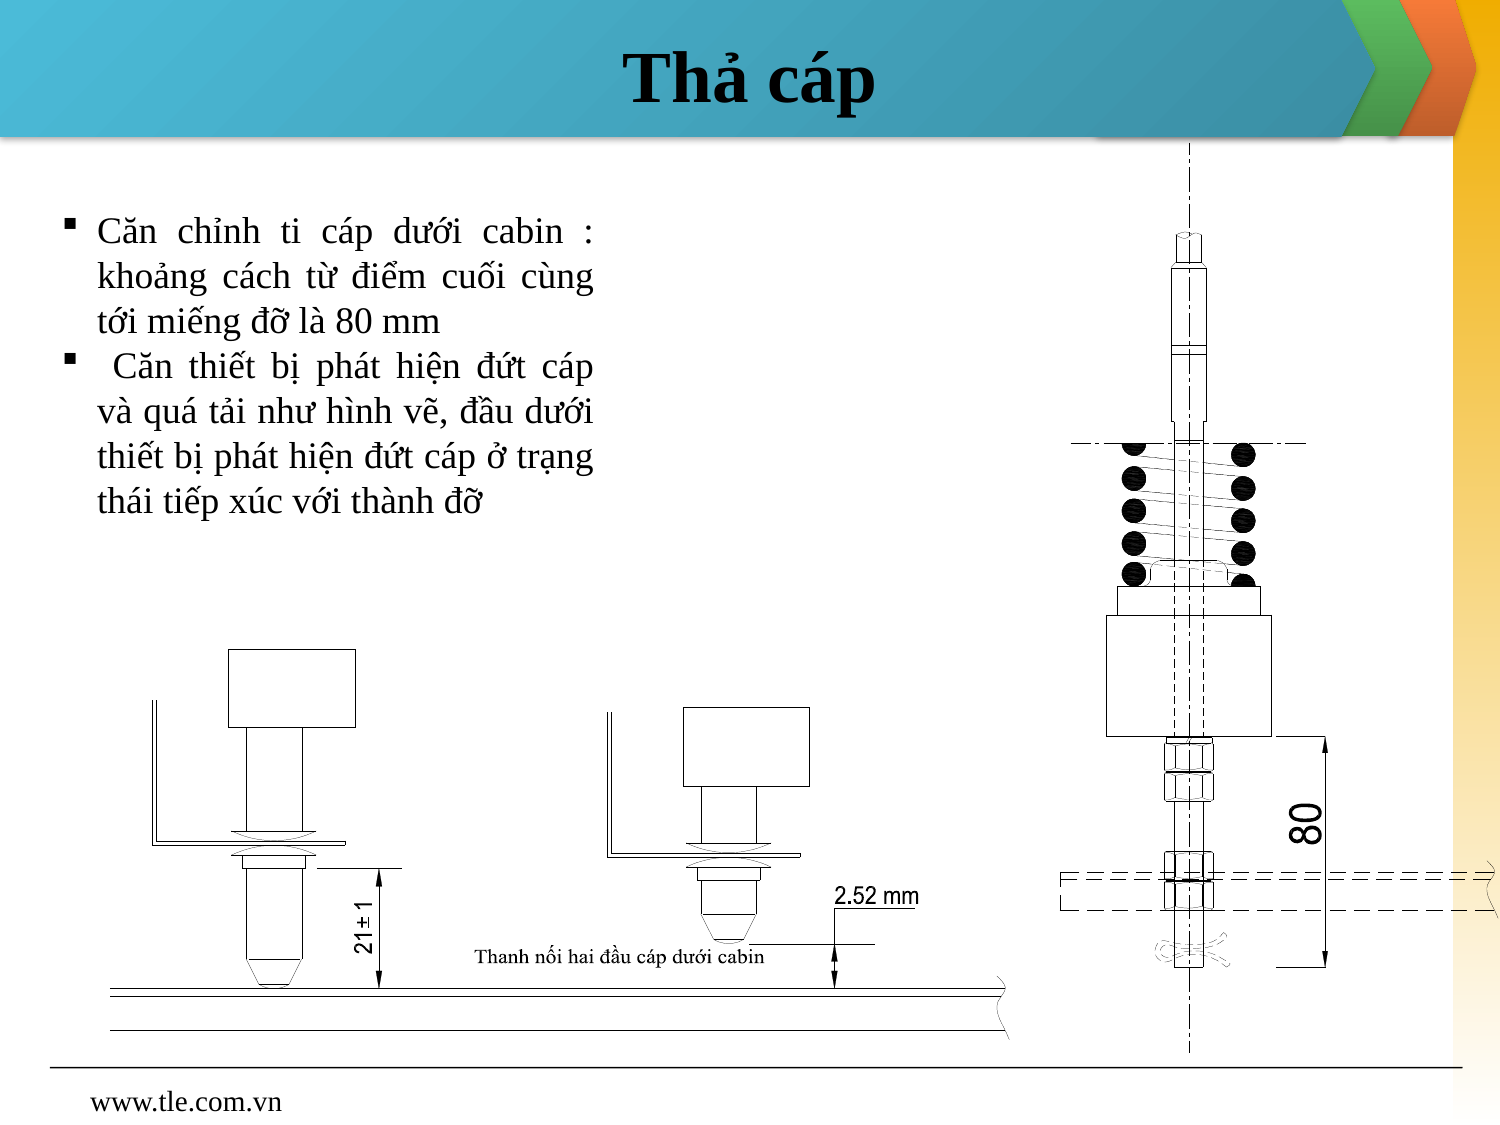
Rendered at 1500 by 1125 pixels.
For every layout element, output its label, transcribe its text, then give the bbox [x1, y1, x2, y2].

slide_number www.tle.com.vn [74, 1074, 426, 1113]
picture [105, 644, 1016, 1044]
picture [1057, 140, 1500, 1055]
text_box Căn chỉnh ti cáp dưới cabin : khoảng cách từ điểm cuối cùng tới miếng đỡ là 80 mm Căn thiết bị phát hiện đứt cáp và quá tải như hình vẽ, đầu dưới thiết bị phát hiện đứt cáp ở trạng thái tiếp xúc với thành đỡ [46, 199, 610, 574]
title Thả cáp [75, 21, 1425, 125]
